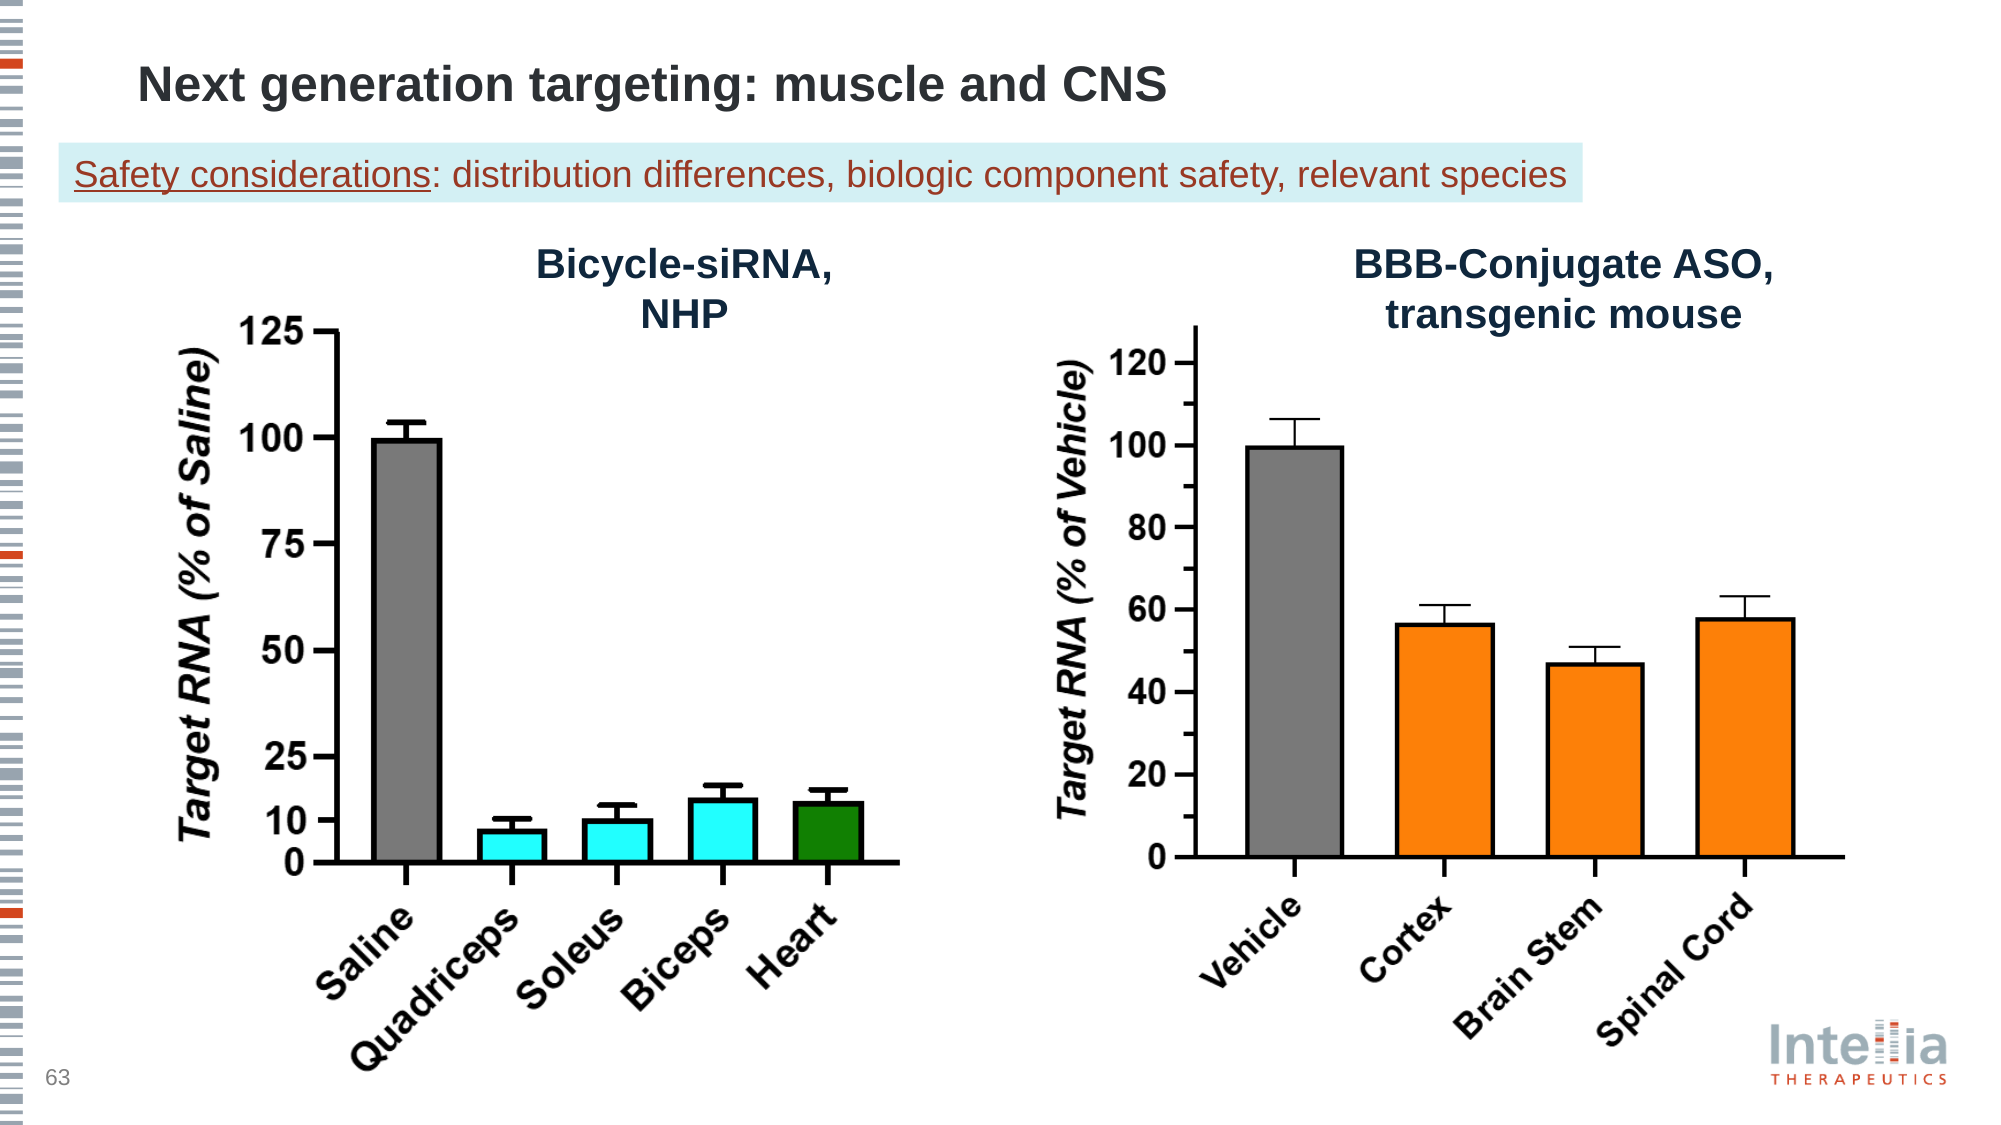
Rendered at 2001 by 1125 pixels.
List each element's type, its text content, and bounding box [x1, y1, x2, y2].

title Next generation targeting: muscle and CNS [137, 26, 1945, 137]
text_box Safety considerations: distribution differences, biologic component safety, relevant species [58, 142, 1583, 203]
text_box Bicycle-siRNA, NHP [435, 229, 934, 345]
picture [0, 0, 2001, 1125]
text_box BBB-Conjugate ASO, transgenic mouse [1314, 229, 1814, 287]
